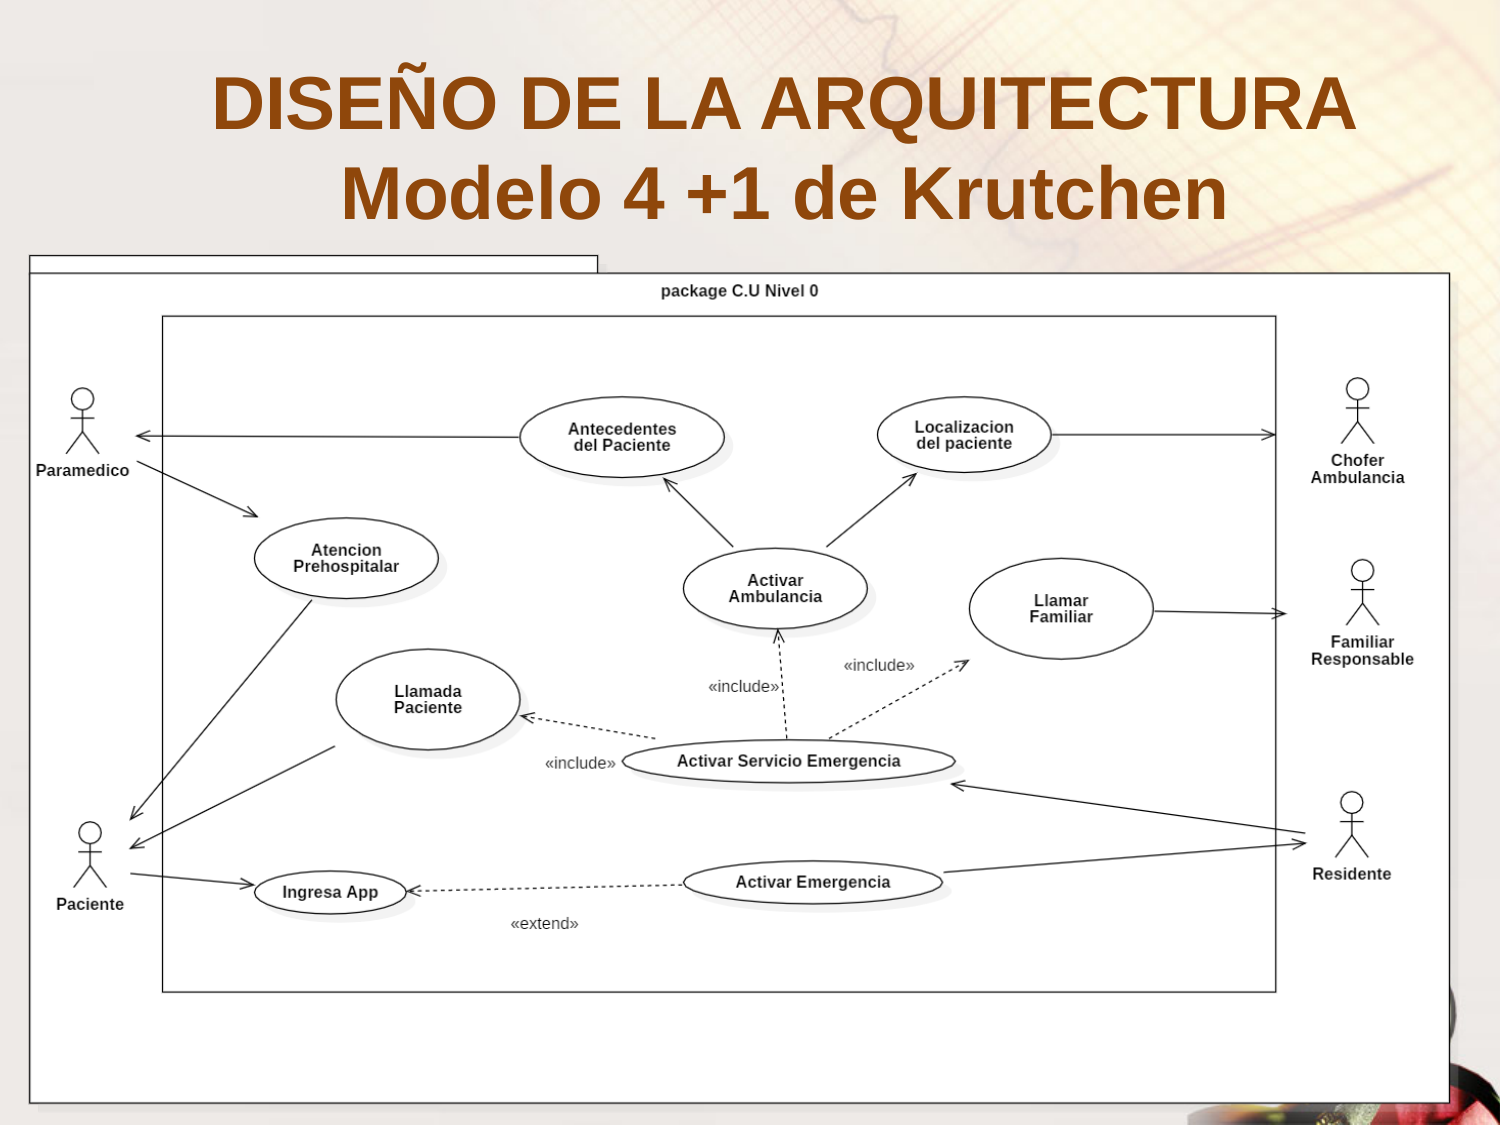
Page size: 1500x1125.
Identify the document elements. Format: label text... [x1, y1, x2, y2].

title DISEÑO DE LA ARQUITECTURA Modelo 4 +1 de Krutchen [182, 61, 1389, 228]
picture [0, 0, 1500, 1125]
